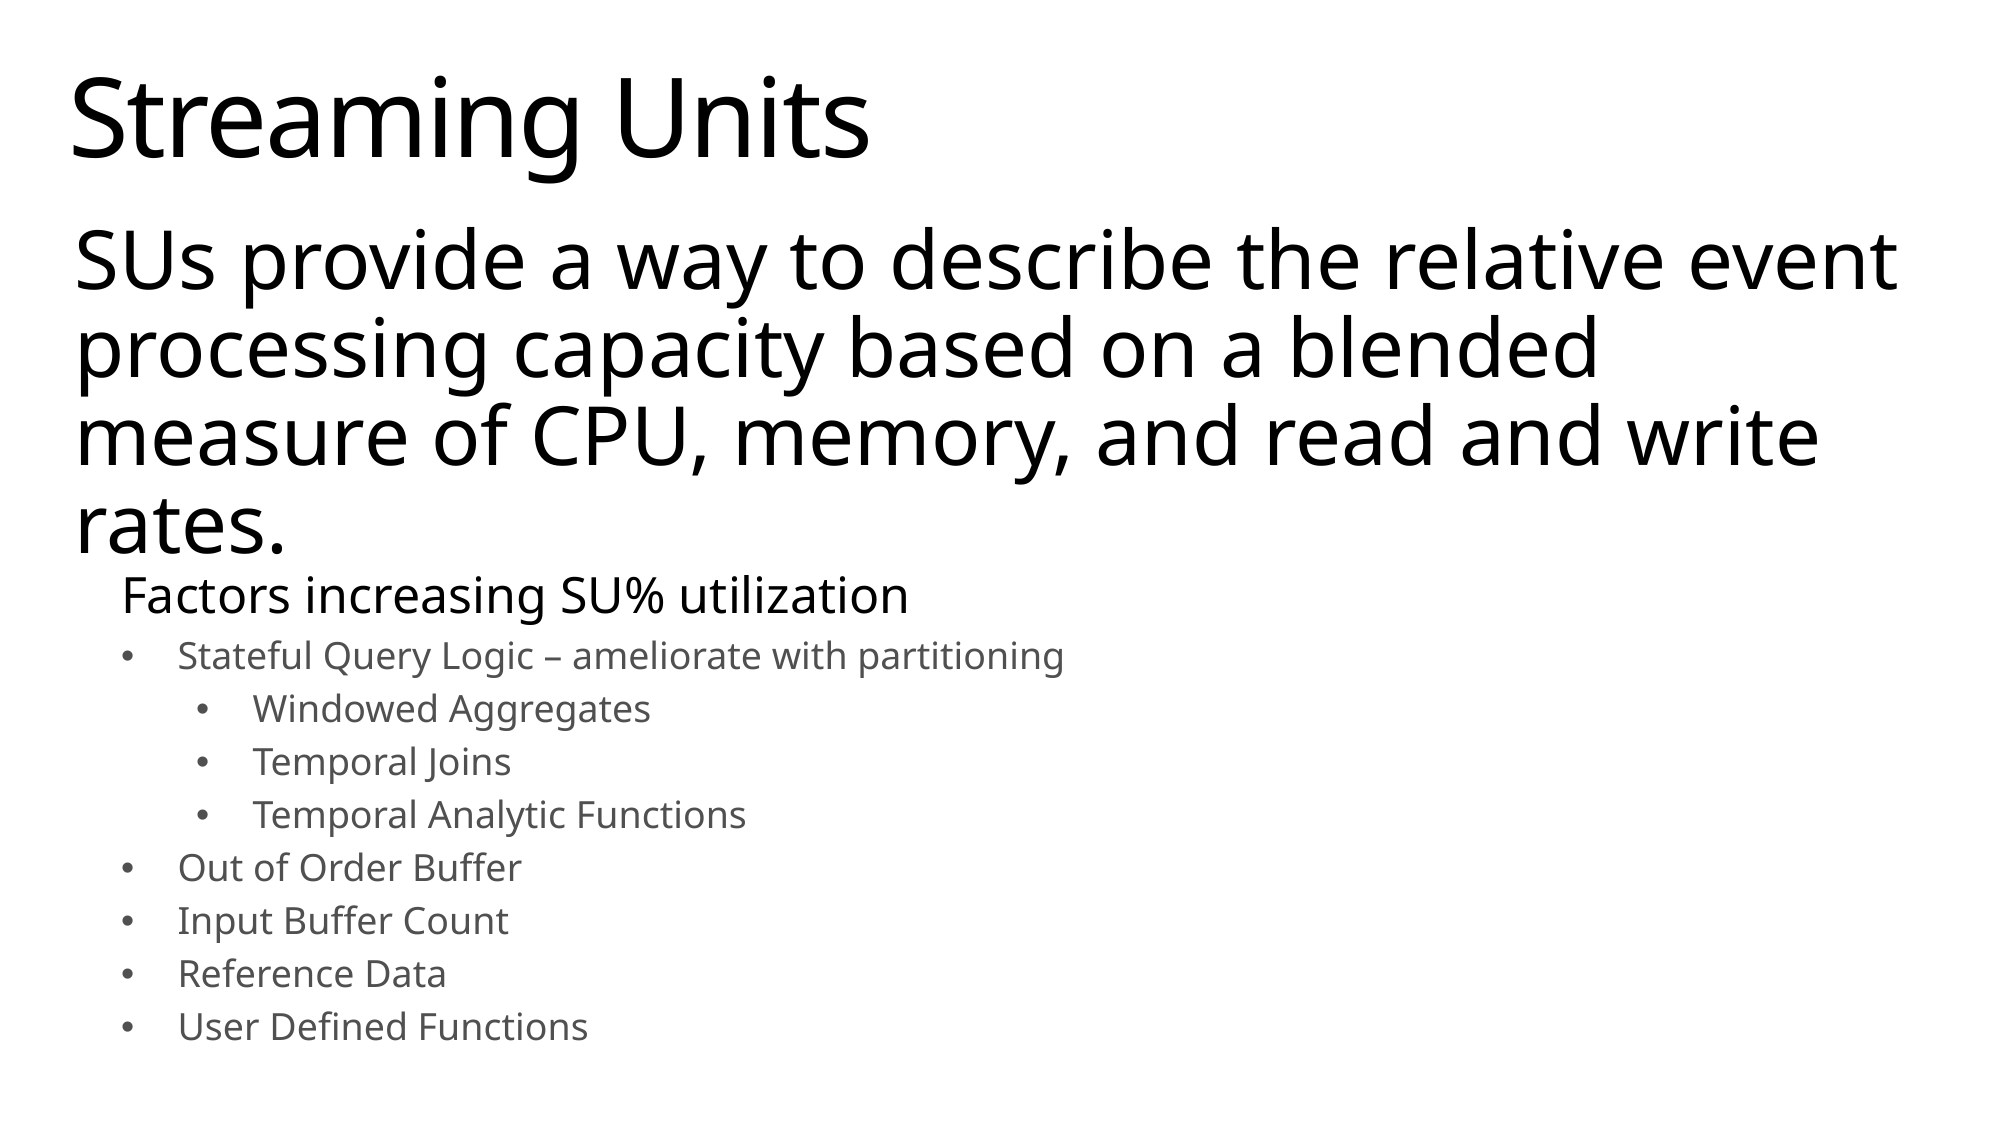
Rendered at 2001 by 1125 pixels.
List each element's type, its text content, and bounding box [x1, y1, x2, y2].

list SUs provide a way to describe the relative event processing capacity based on a blended measure of CPU, memory, and read and write rates. [44, 196, 1957, 511]
text_box Factors increasing SU% utilization Stateful Query Logic – ameliorate with partitioning Windowed Aggregates Temporal Joins Temporal Analytic Functions Out of Order Buffer Input Buffer Count Reference Data User Defined Functions [91, 546, 1777, 1125]
title Streaming Units [44, 47, 1957, 196]
